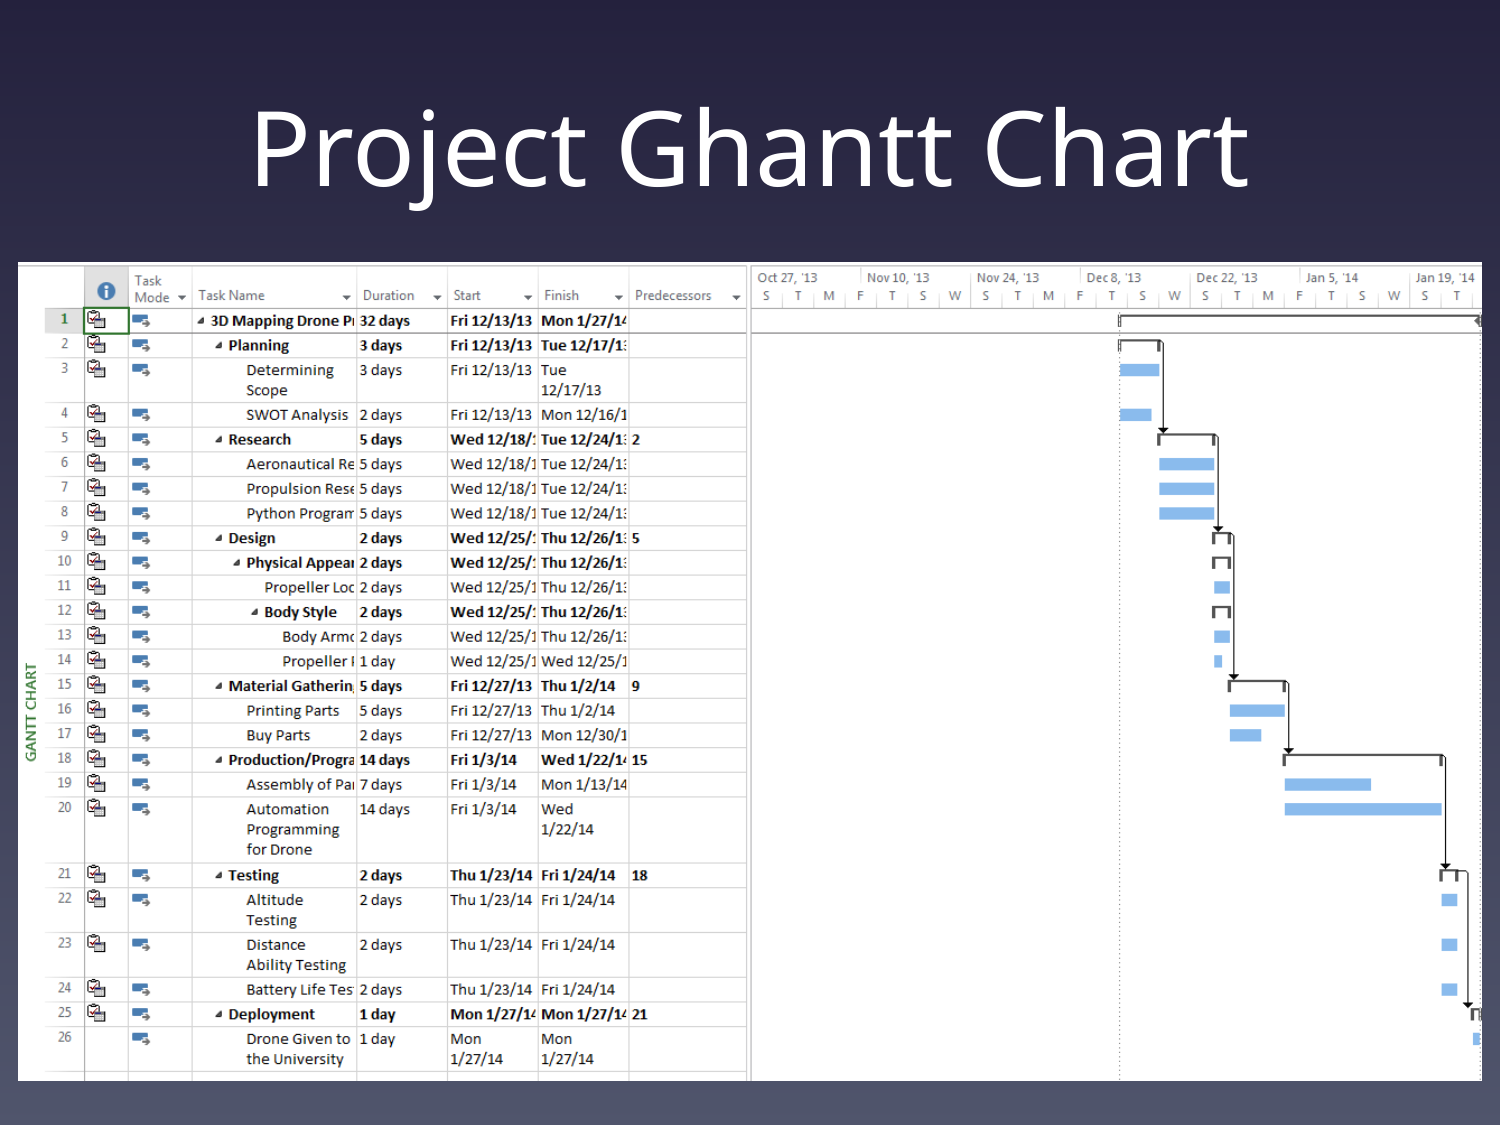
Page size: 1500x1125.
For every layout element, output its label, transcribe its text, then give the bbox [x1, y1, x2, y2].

picture [18, 262, 1482, 1081]
title Project Ghantt Chart [75, 75, 1425, 260]
